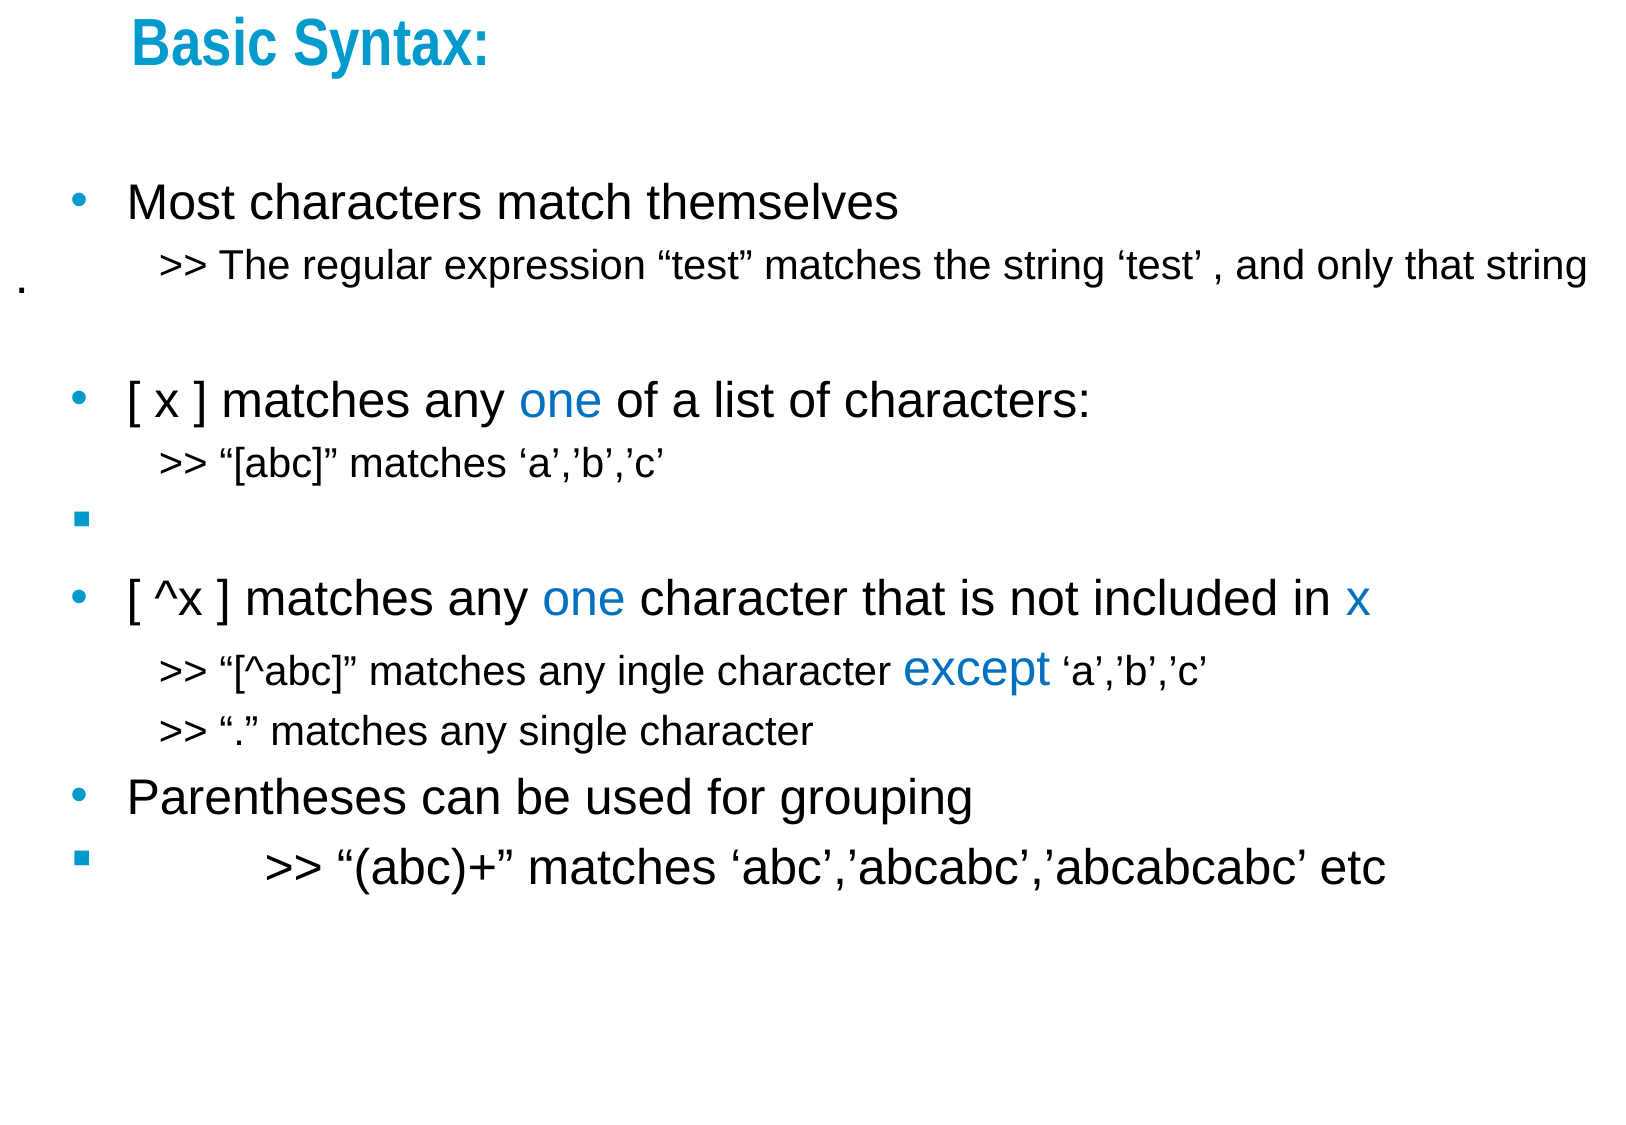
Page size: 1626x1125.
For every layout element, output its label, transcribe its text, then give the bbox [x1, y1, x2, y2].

list . [0, 236, 1625, 1004]
title Basic Syntax: [0, 0, 1625, 195]
text_box Most characters match themselves >> The regular expression “test” matches the string ‘test’ , and only that string [ x ] matches any one of a list of characters: >> “[abc]” matches ‘a’,’b’,’c’ [ ^x ] matches any one character that is not included in x >> “[^abc]” matches any ingle character except ‘a’,’b’,’c’ >> “.” matches any single character Parentheses can be used for grouping >> “(abc)+” matches ‘abc’,’abcabc’,’abcabcabc’ etc [55, 161, 1604, 975]
